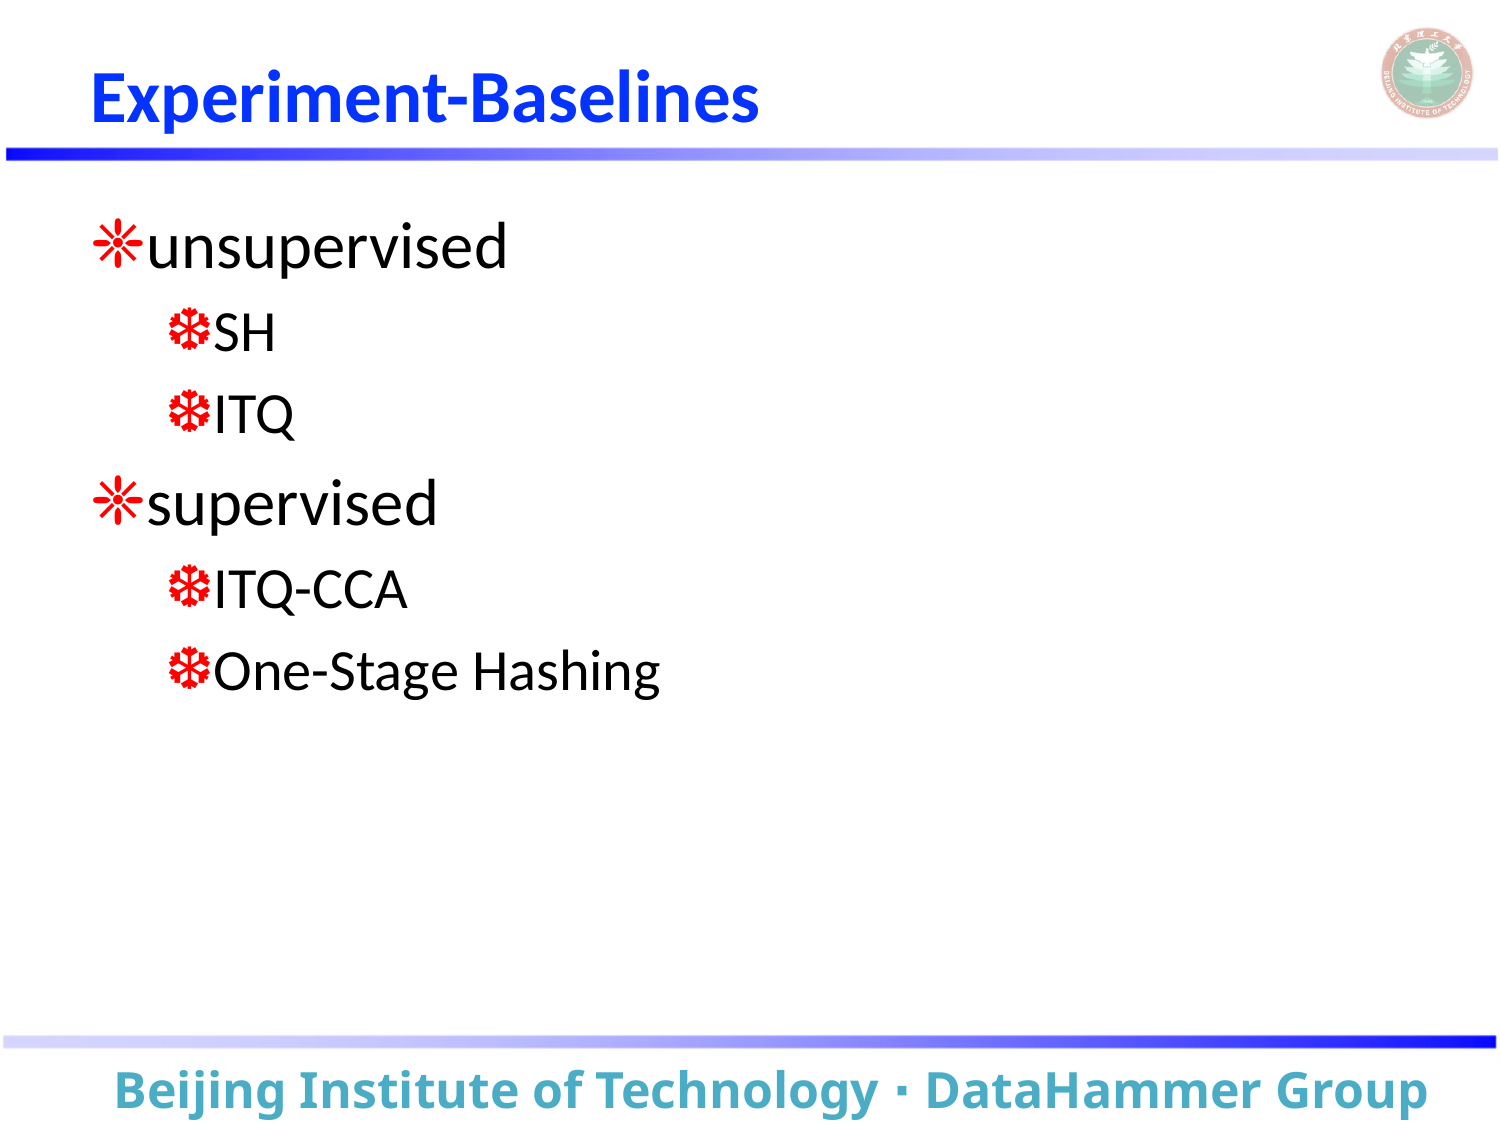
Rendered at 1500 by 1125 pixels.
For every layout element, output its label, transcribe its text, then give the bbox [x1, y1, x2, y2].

picture [0, 133, 1500, 169]
picture [3, 1028, 1500, 1062]
list unsupervised SH ITQ supervised ITQ-CCA One-Stage Hashing [75, 194, 1425, 1026]
title Experiment-Baselines [75, 38, 1425, 148]
